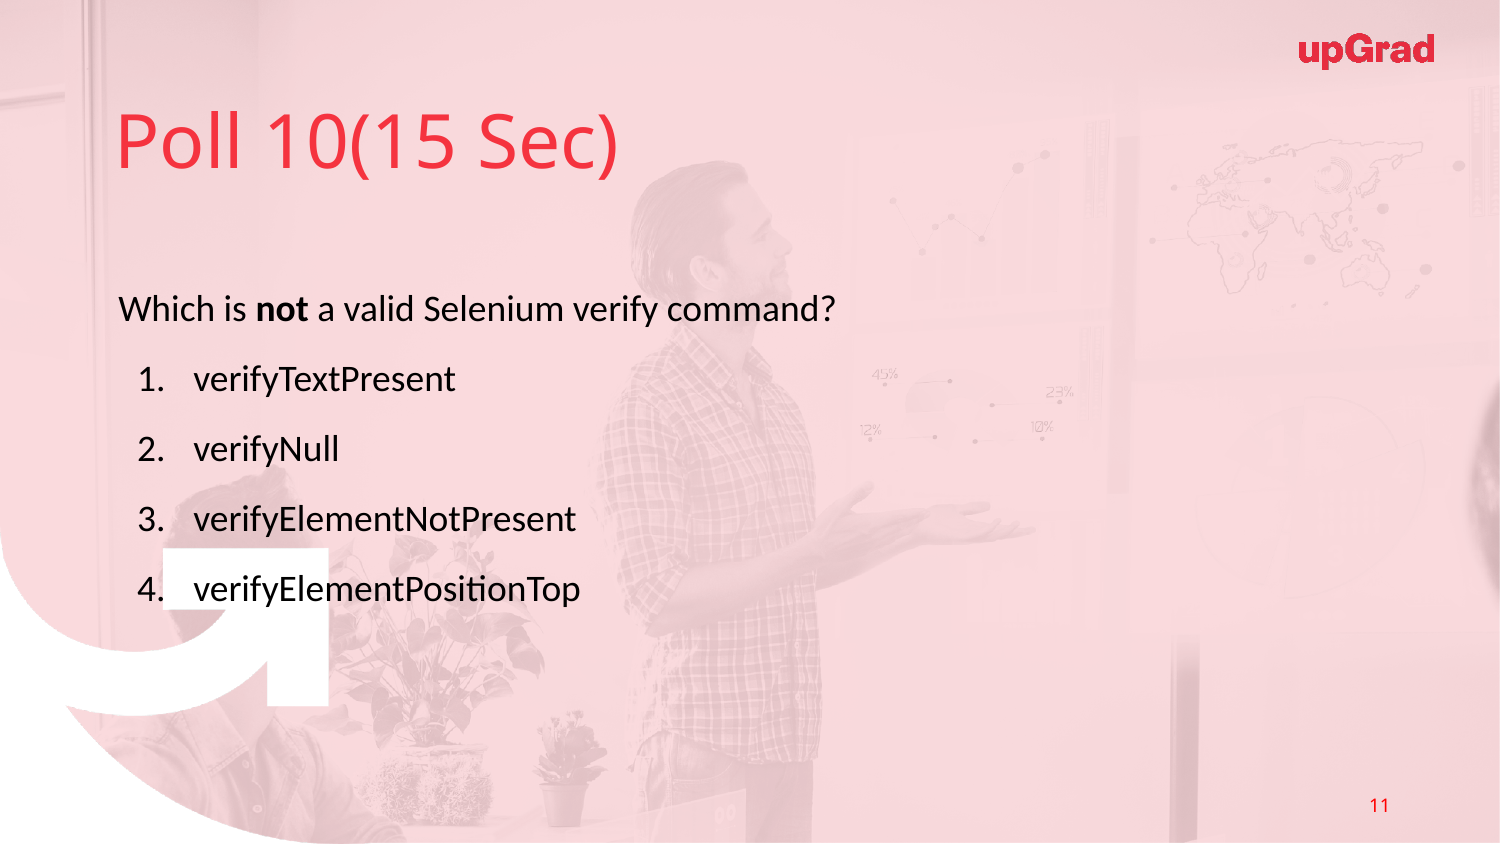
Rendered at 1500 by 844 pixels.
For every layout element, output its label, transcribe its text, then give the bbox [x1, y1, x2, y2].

text_box Which is not a valid Selenium verify command? verifyTextPresent verifyNull verifyElementNotPresent verifyElementPositionTop [103, 253, 1434, 803]
text_box [0, 0, 1500, 844]
text_box Poll 10(15 Sec) [103, 89, 1005, 200]
text_box 11 [1068, 803, 1406, 828]
picture [1299, 33, 1434, 70]
